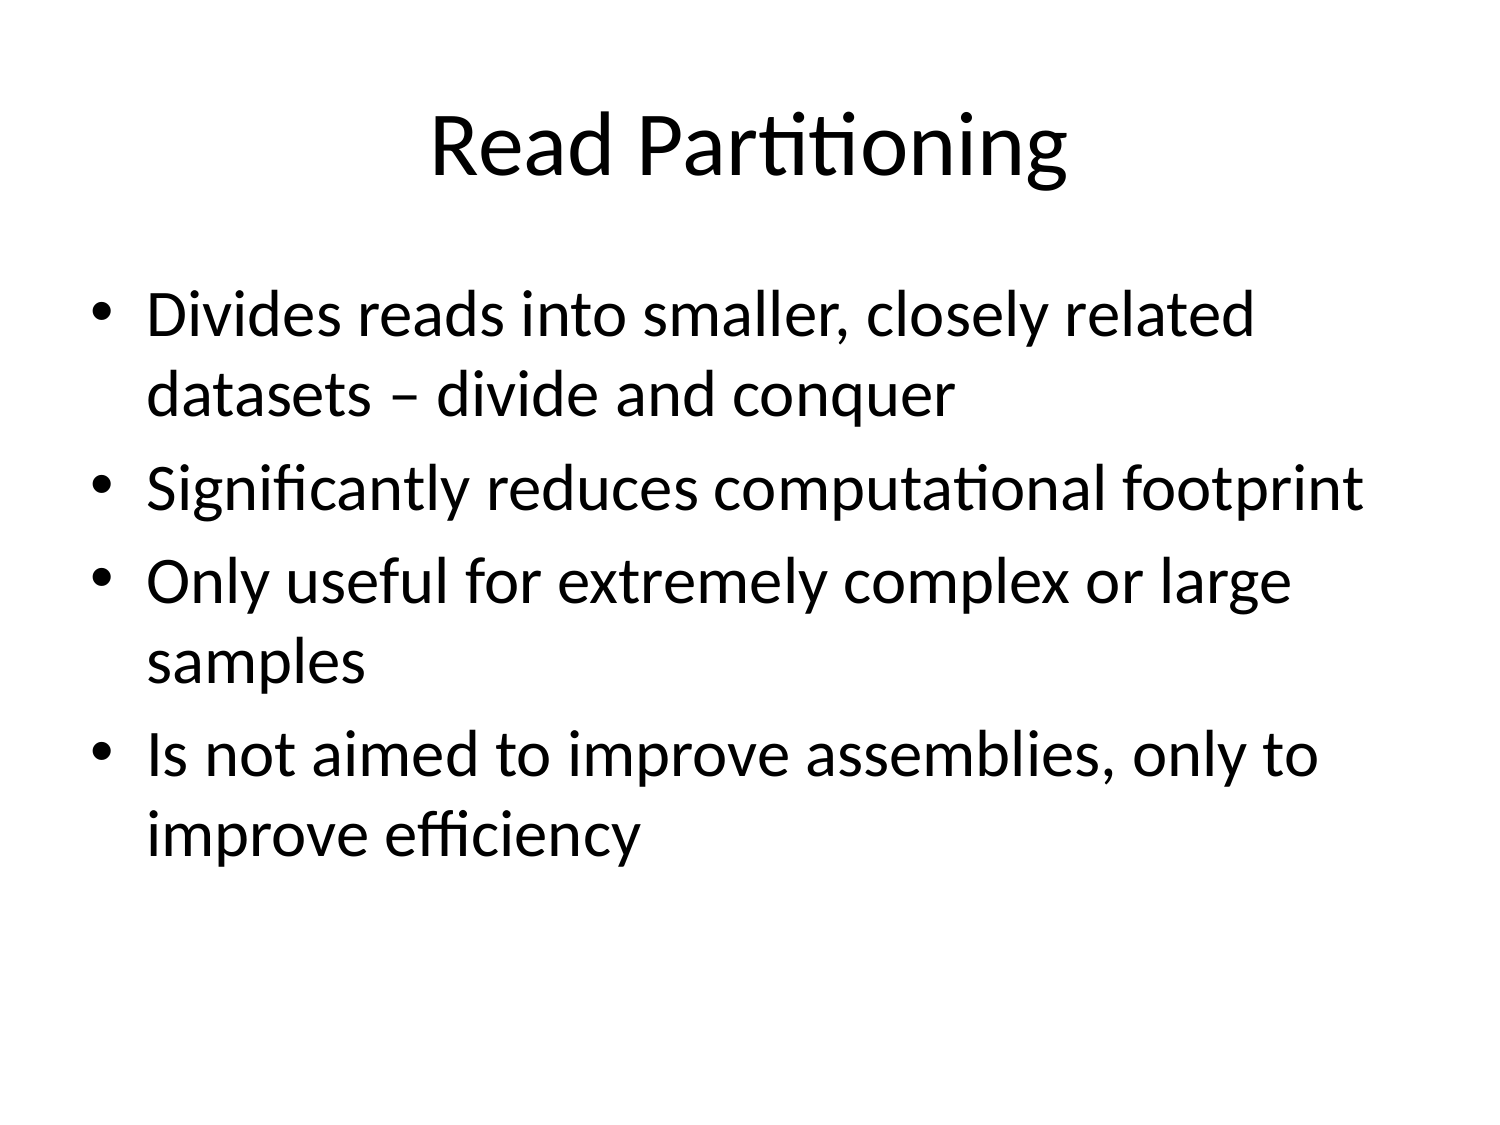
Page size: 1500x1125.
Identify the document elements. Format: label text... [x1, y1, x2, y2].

list Divides reads into smaller, closely related datasets – divide and conquer Significantly reduces computational footprint Only useful for extremely complex or large samples Is not aimed to improve assemblies, only to improve efficiency [75, 262, 1425, 1005]
title Read Partitioning [75, 45, 1425, 233]
